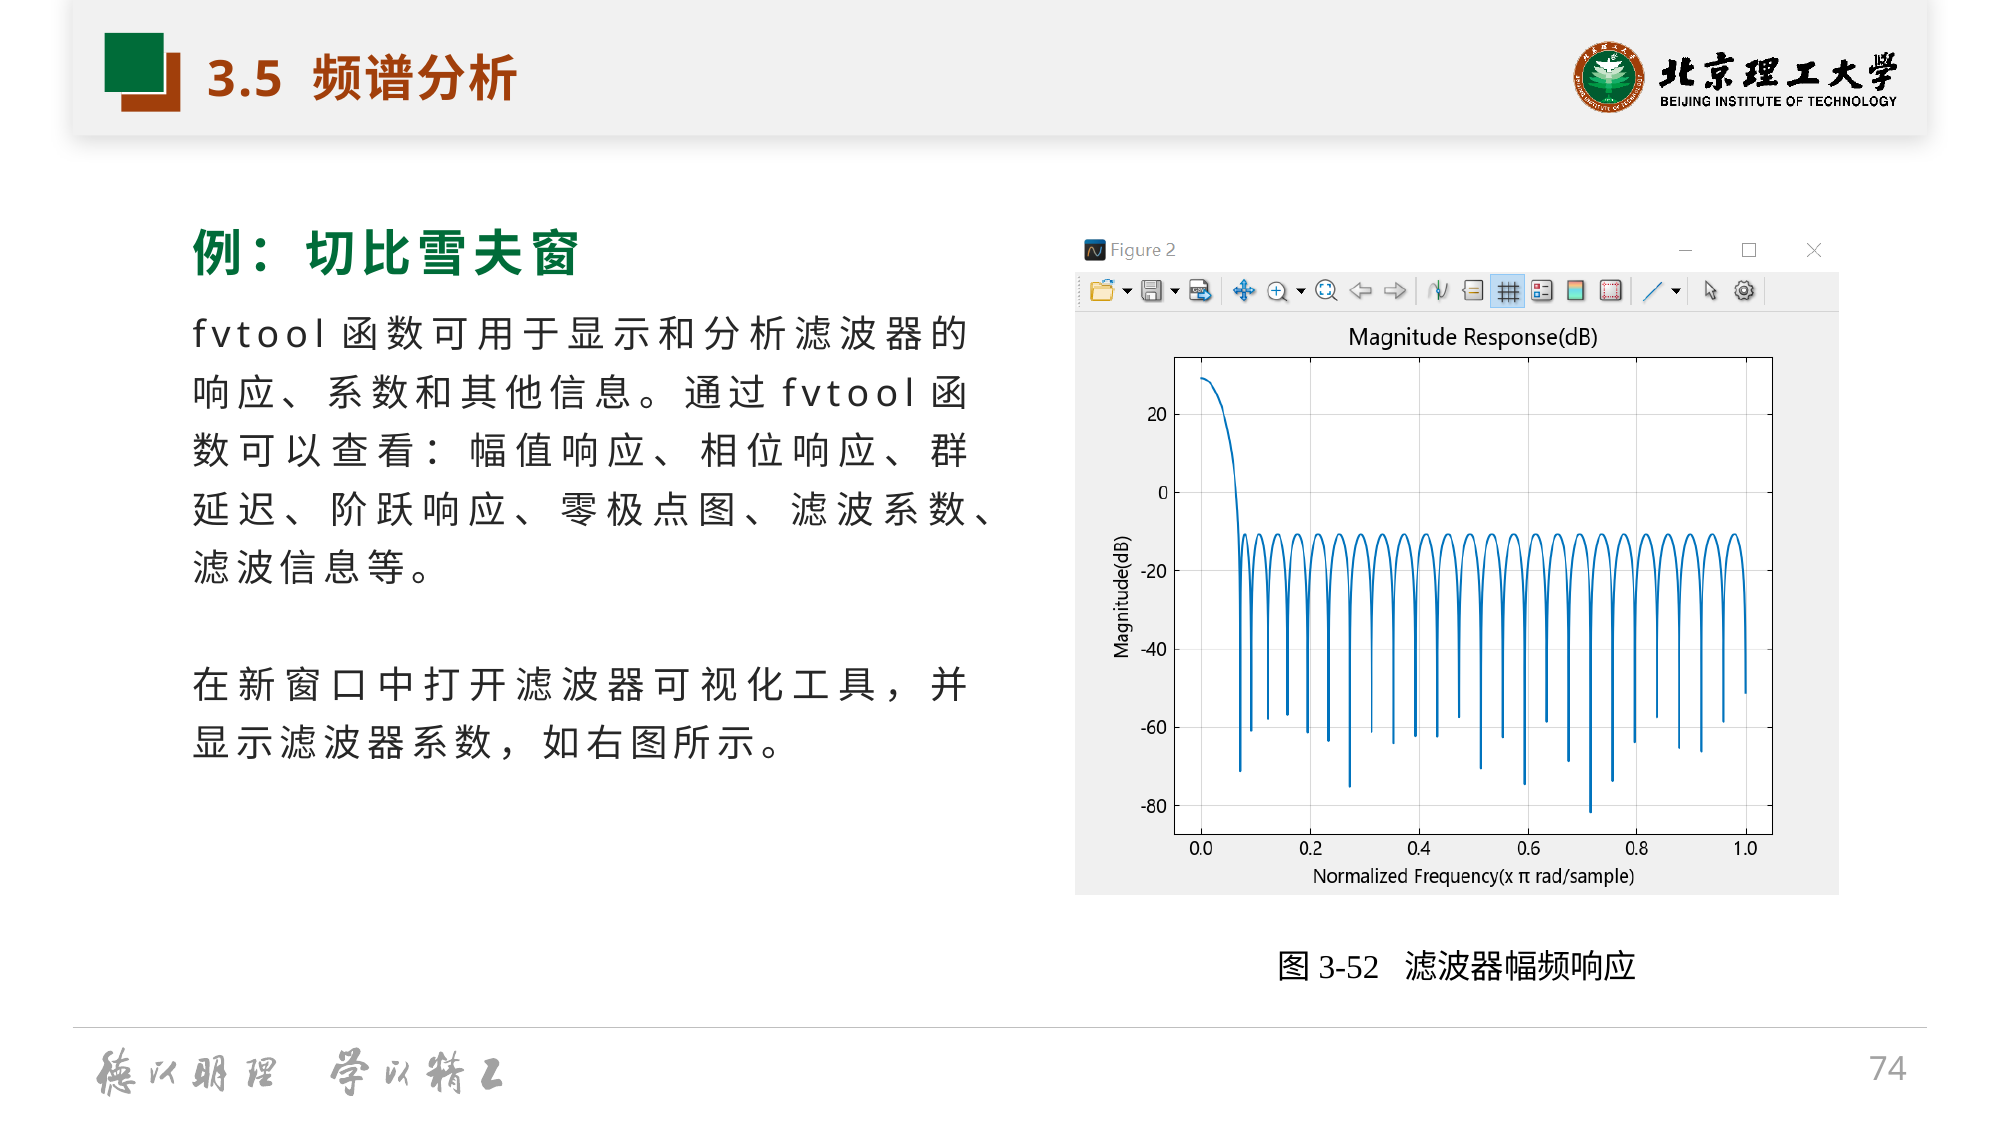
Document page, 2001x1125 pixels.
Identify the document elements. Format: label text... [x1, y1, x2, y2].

title 3.5 频谱分析 [192, 45, 1513, 115]
picture [1573, 41, 1897, 113]
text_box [192, 203, 1273, 908]
picture [1075, 230, 1839, 895]
text_box 图3-52 滤波器幅频响应 [1097, 937, 1817, 1001]
